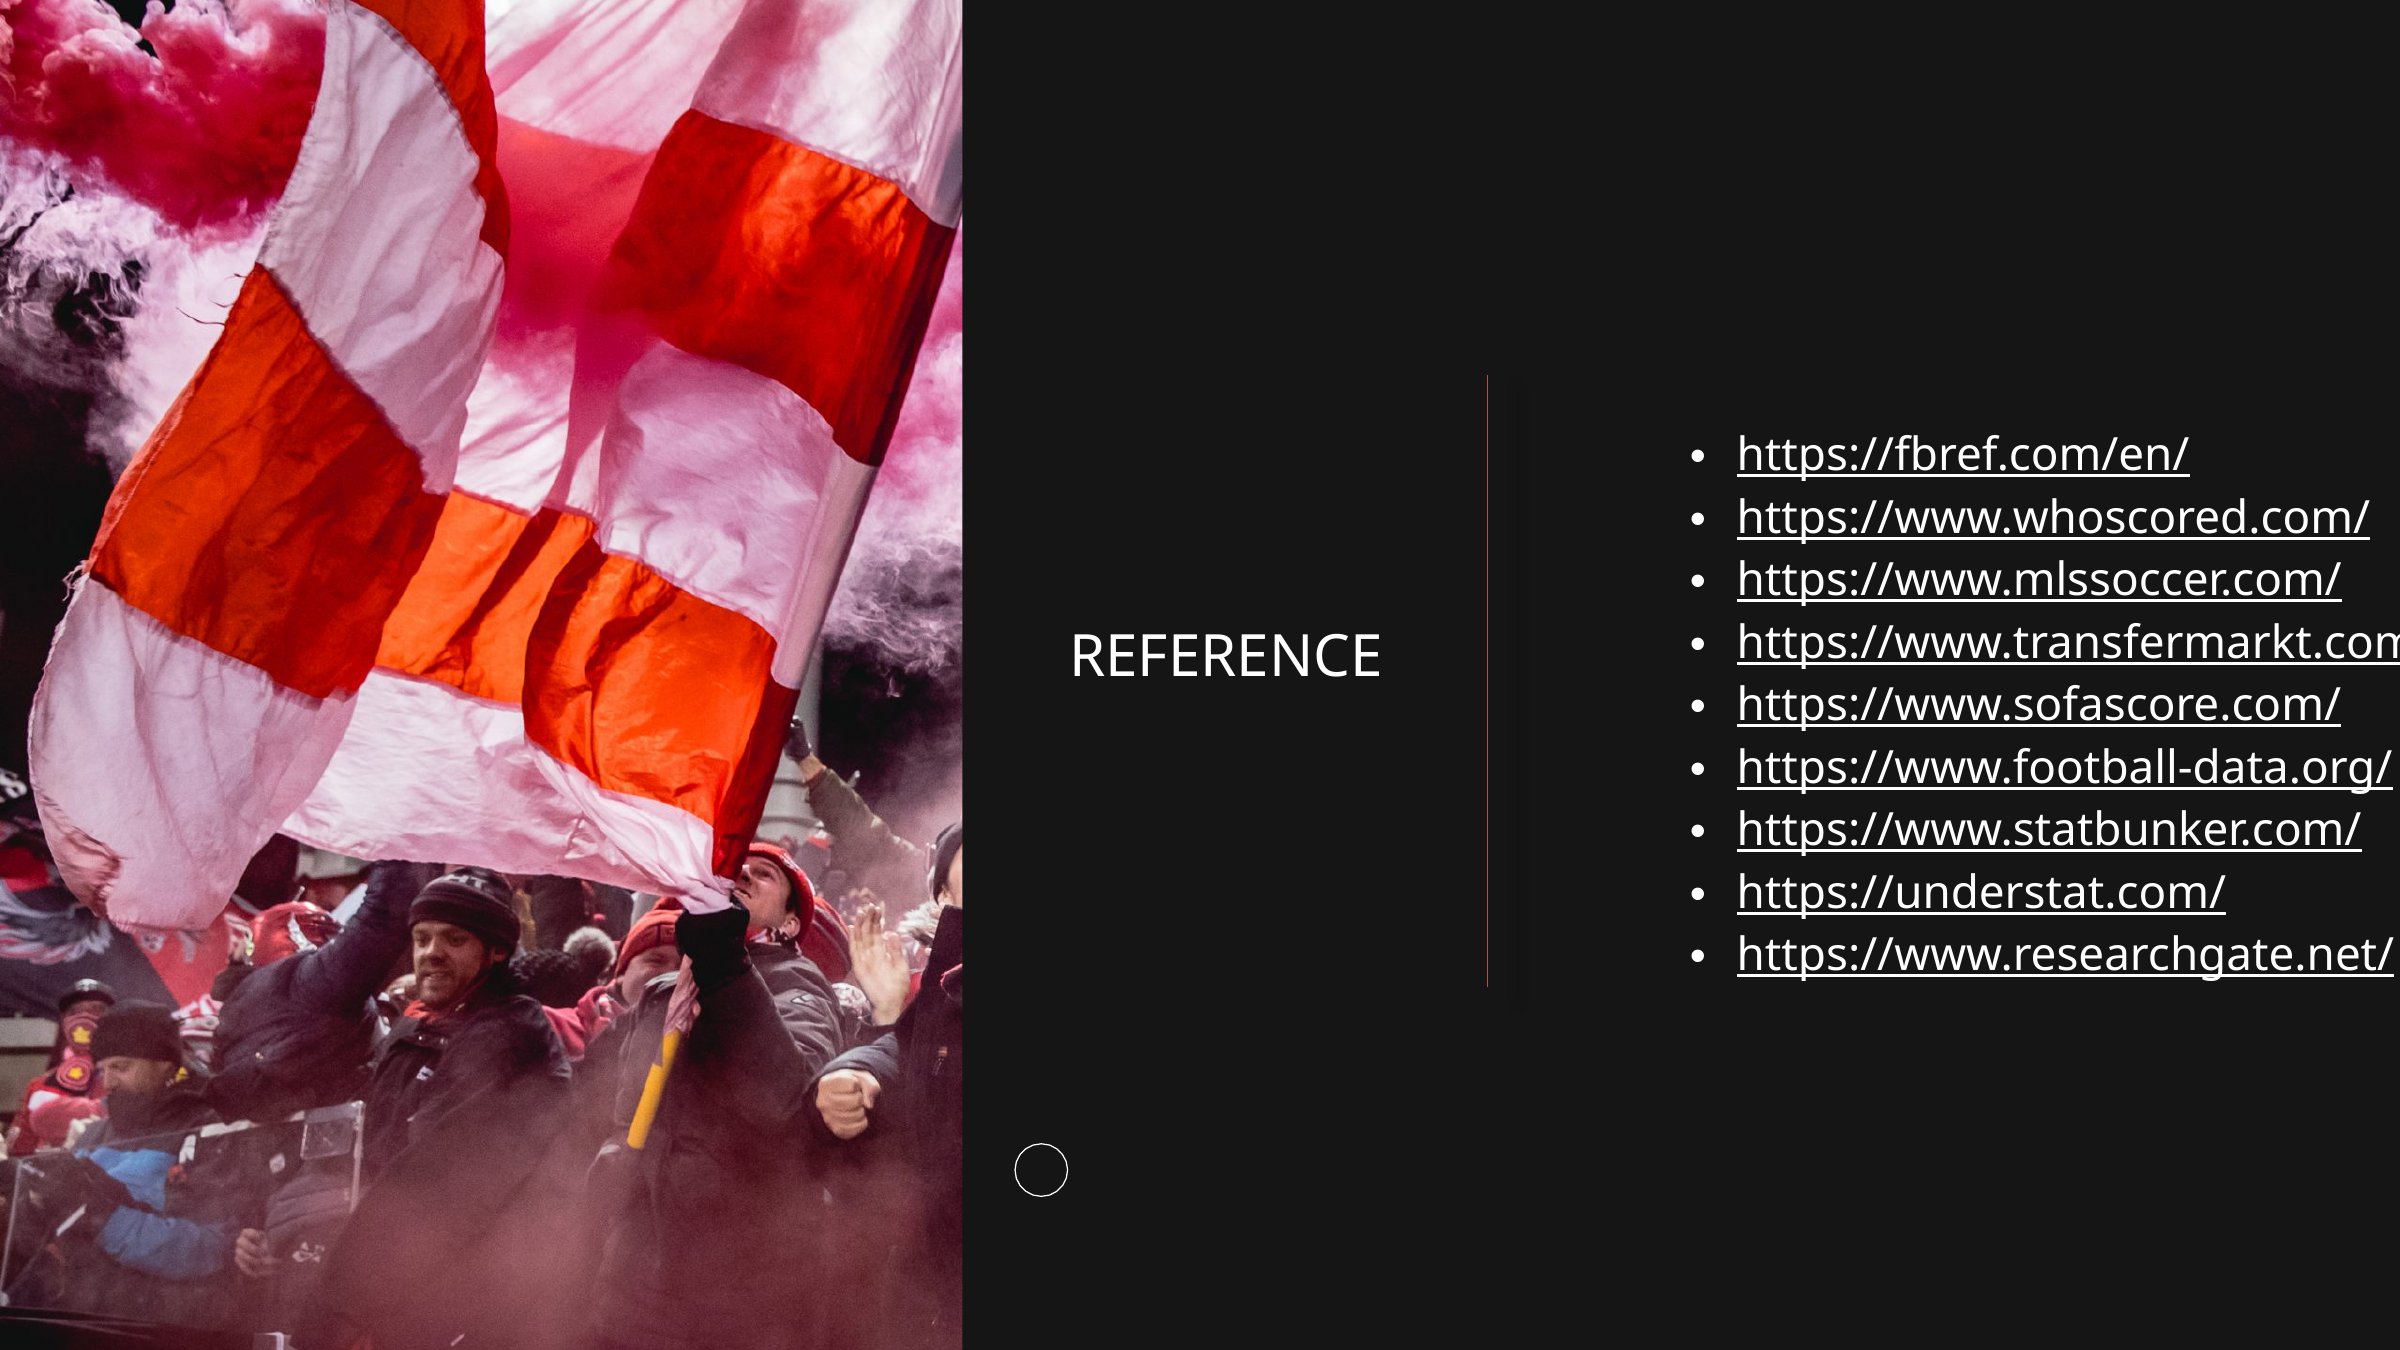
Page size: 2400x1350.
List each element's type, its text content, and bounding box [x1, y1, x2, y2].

text_box REFERENCE [1013, 612, 1438, 688]
picture [0, 0, 963, 1350]
text_box [1015, 1143, 1068, 1197]
text_box https://fbref.com/en/ https://www.whoscored.com/ https://www.mlssoccer.com/ https://www.transfermarkt.com/ https://www.sofascore.com/ https://www.football-data.org/ https://www.statbunker.com/ https://understat.com/ https://www.researchgate.net/ [1674, 417, 2400, 995]
